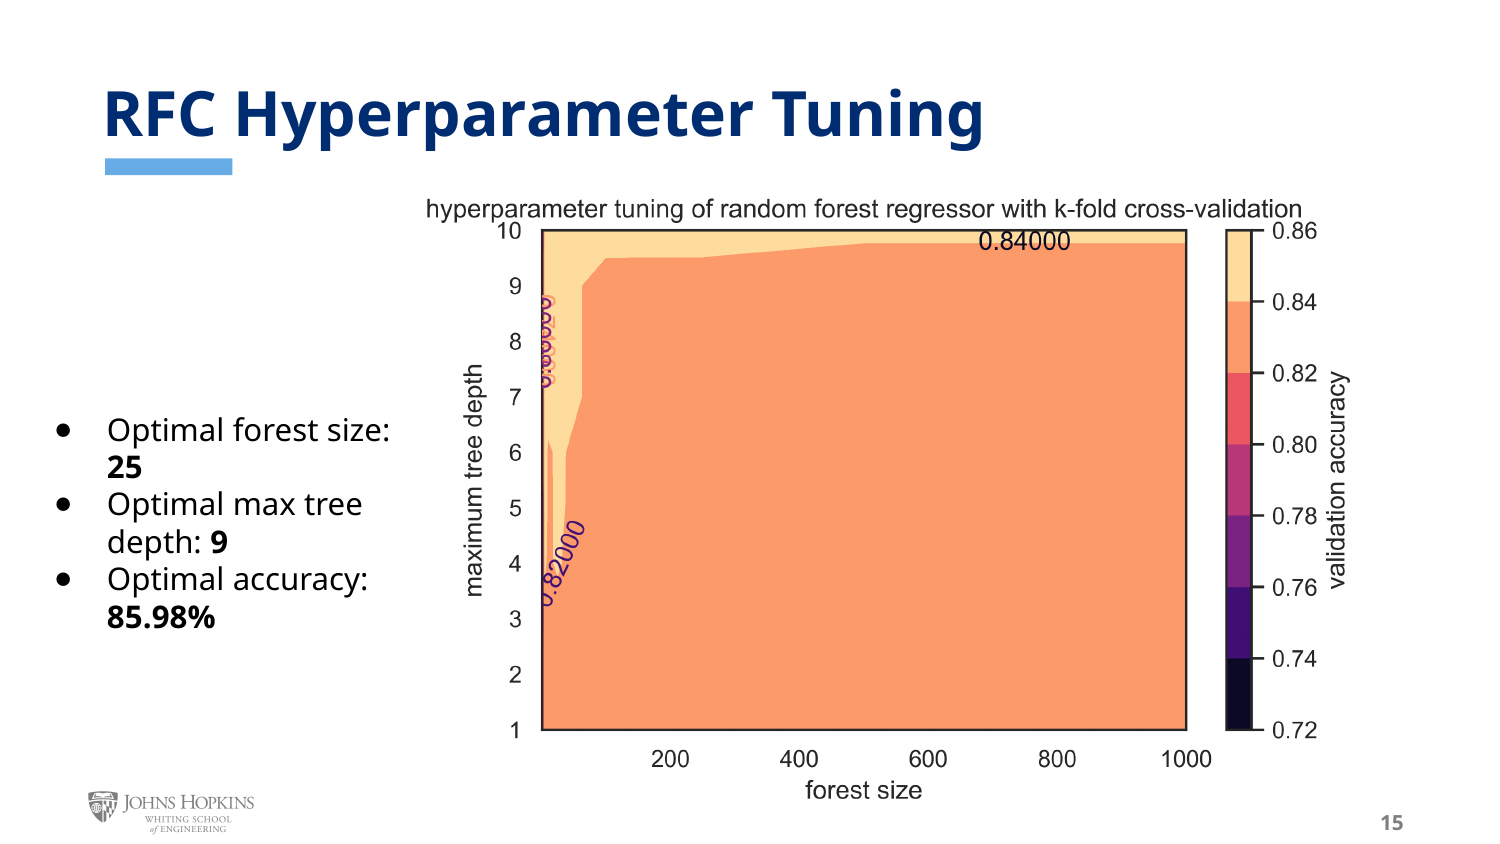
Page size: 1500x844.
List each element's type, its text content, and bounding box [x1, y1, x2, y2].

text_box RFC Hyperparameter Tuning [87, 74, 1414, 158]
picture [410, 182, 1365, 819]
text_box Optimal forest size: 25 Optimal max tree depth: 9 Optimal accuracy: 85.98% [17, 394, 405, 650]
